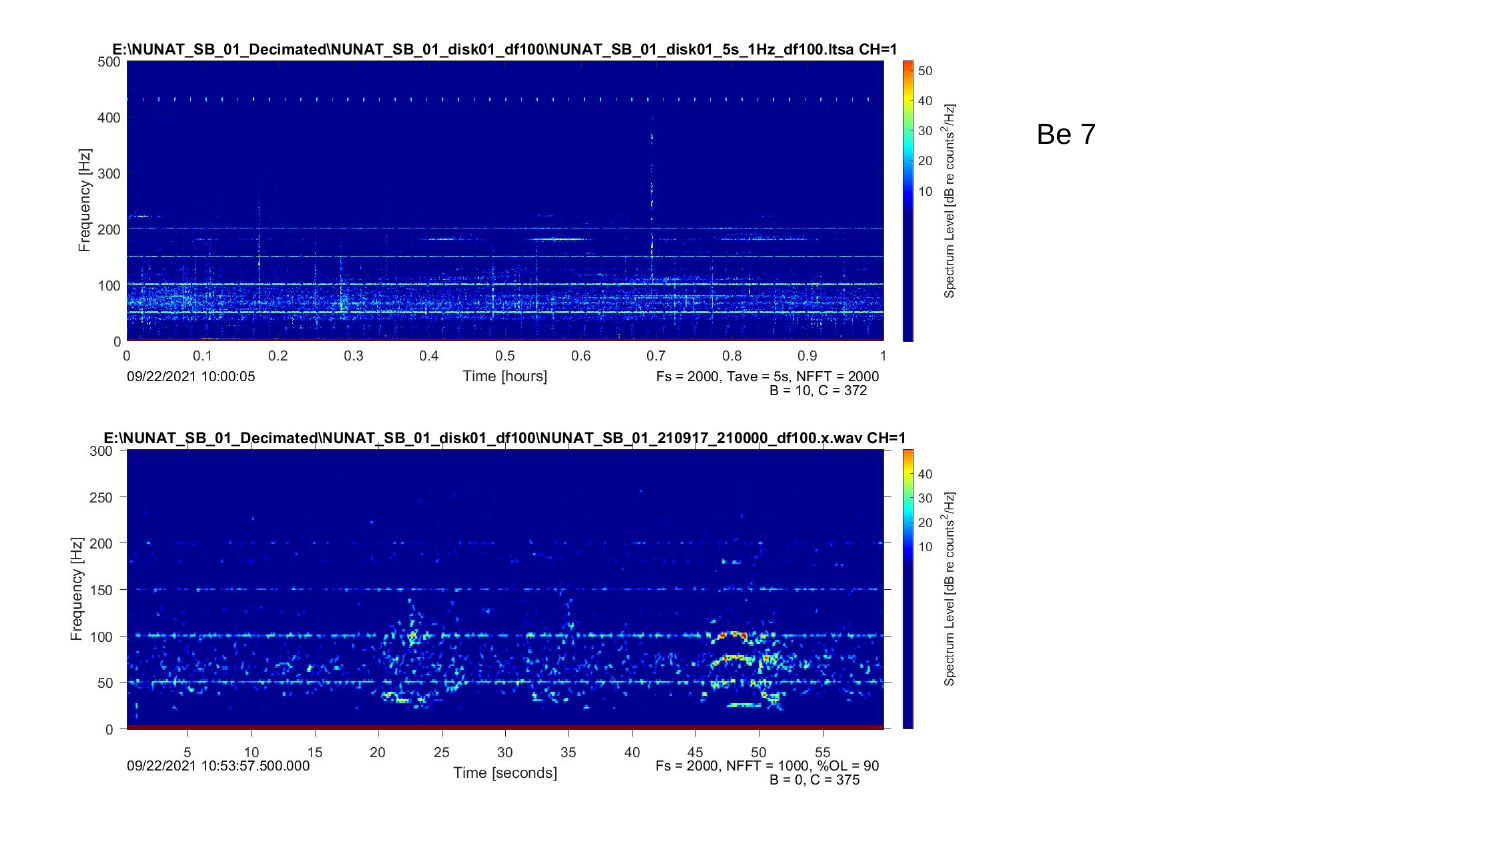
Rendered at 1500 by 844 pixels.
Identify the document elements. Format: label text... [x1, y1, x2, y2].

picture [0, 0, 975, 819]
text_box Be 7 [1021, 100, 1500, 166]
